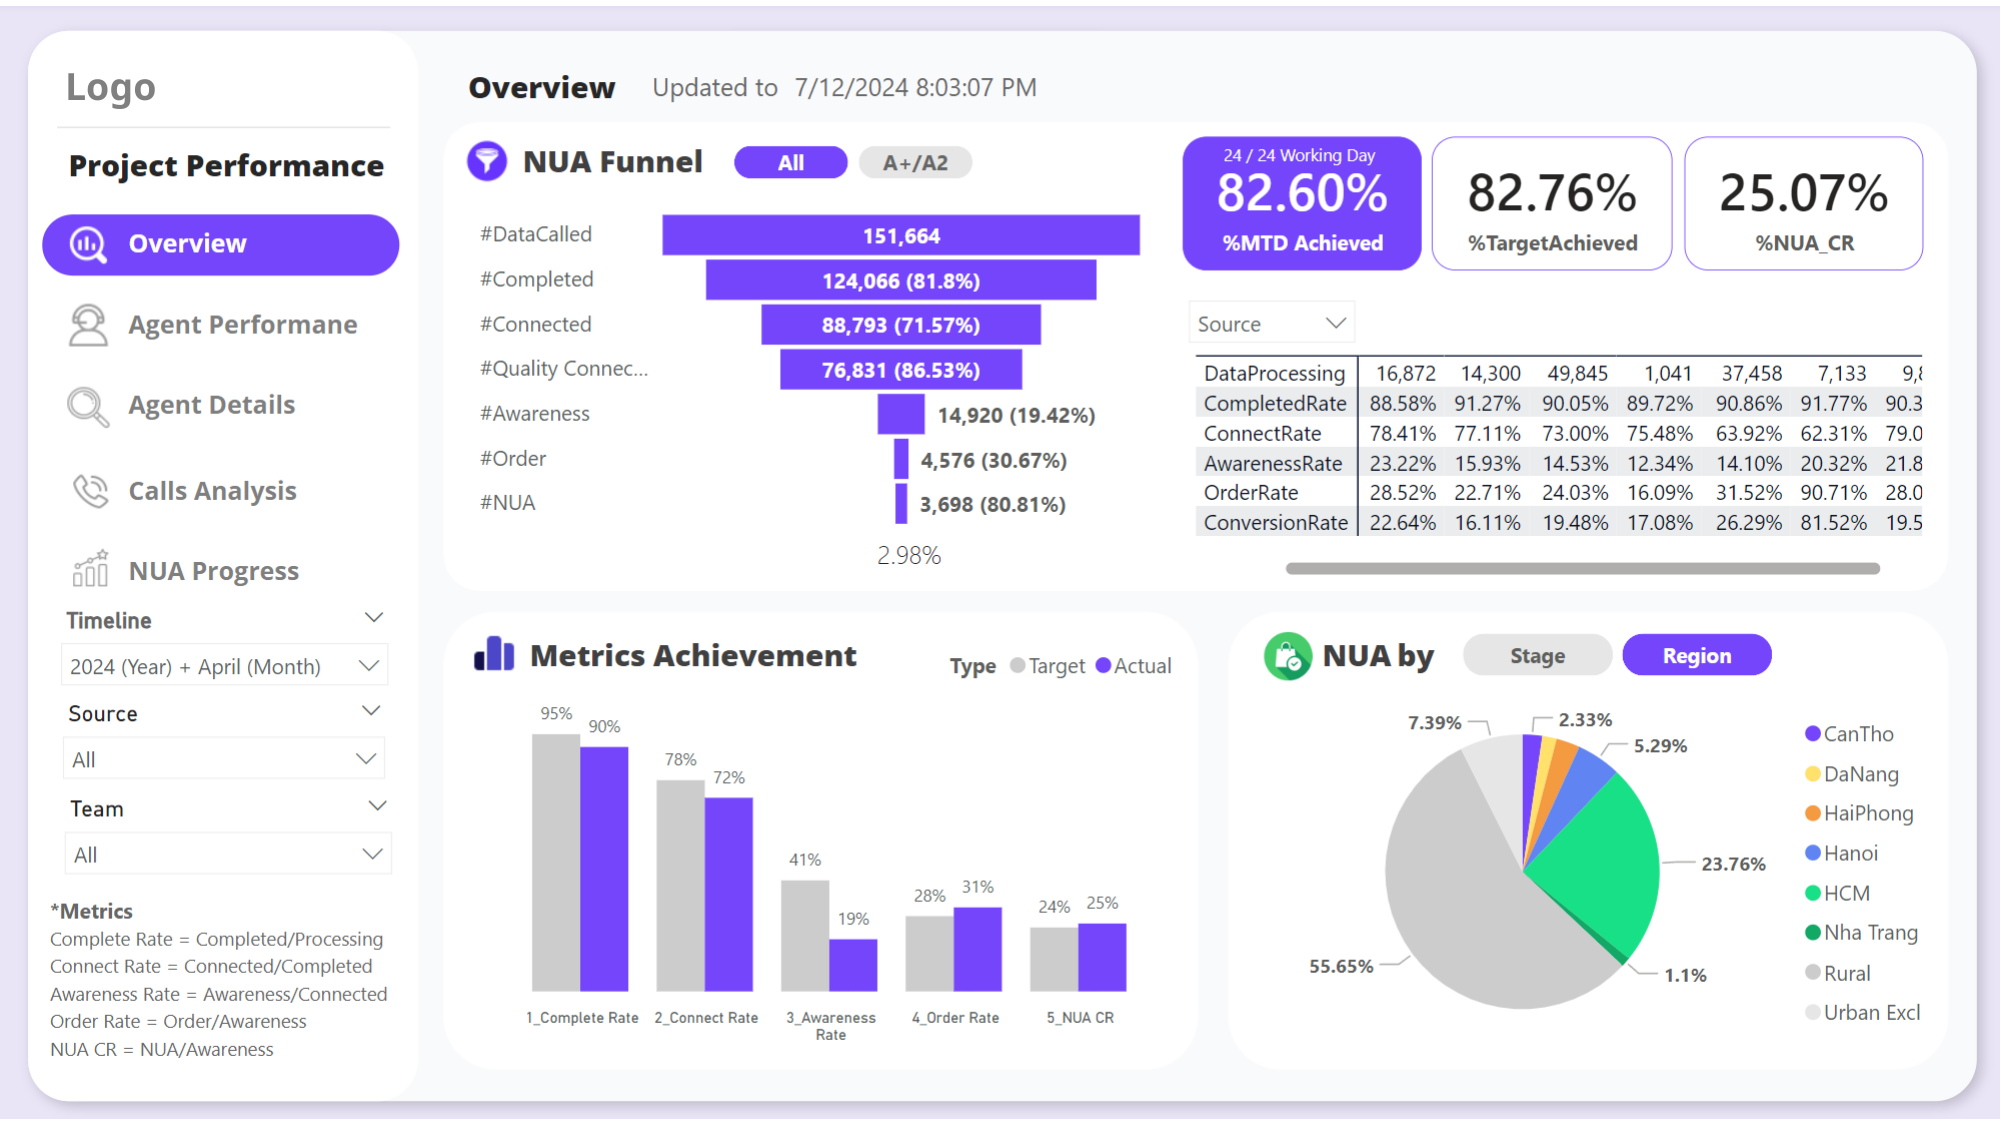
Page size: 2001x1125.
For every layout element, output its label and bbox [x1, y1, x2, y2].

text_box [0, 6, 2000, 1119]
